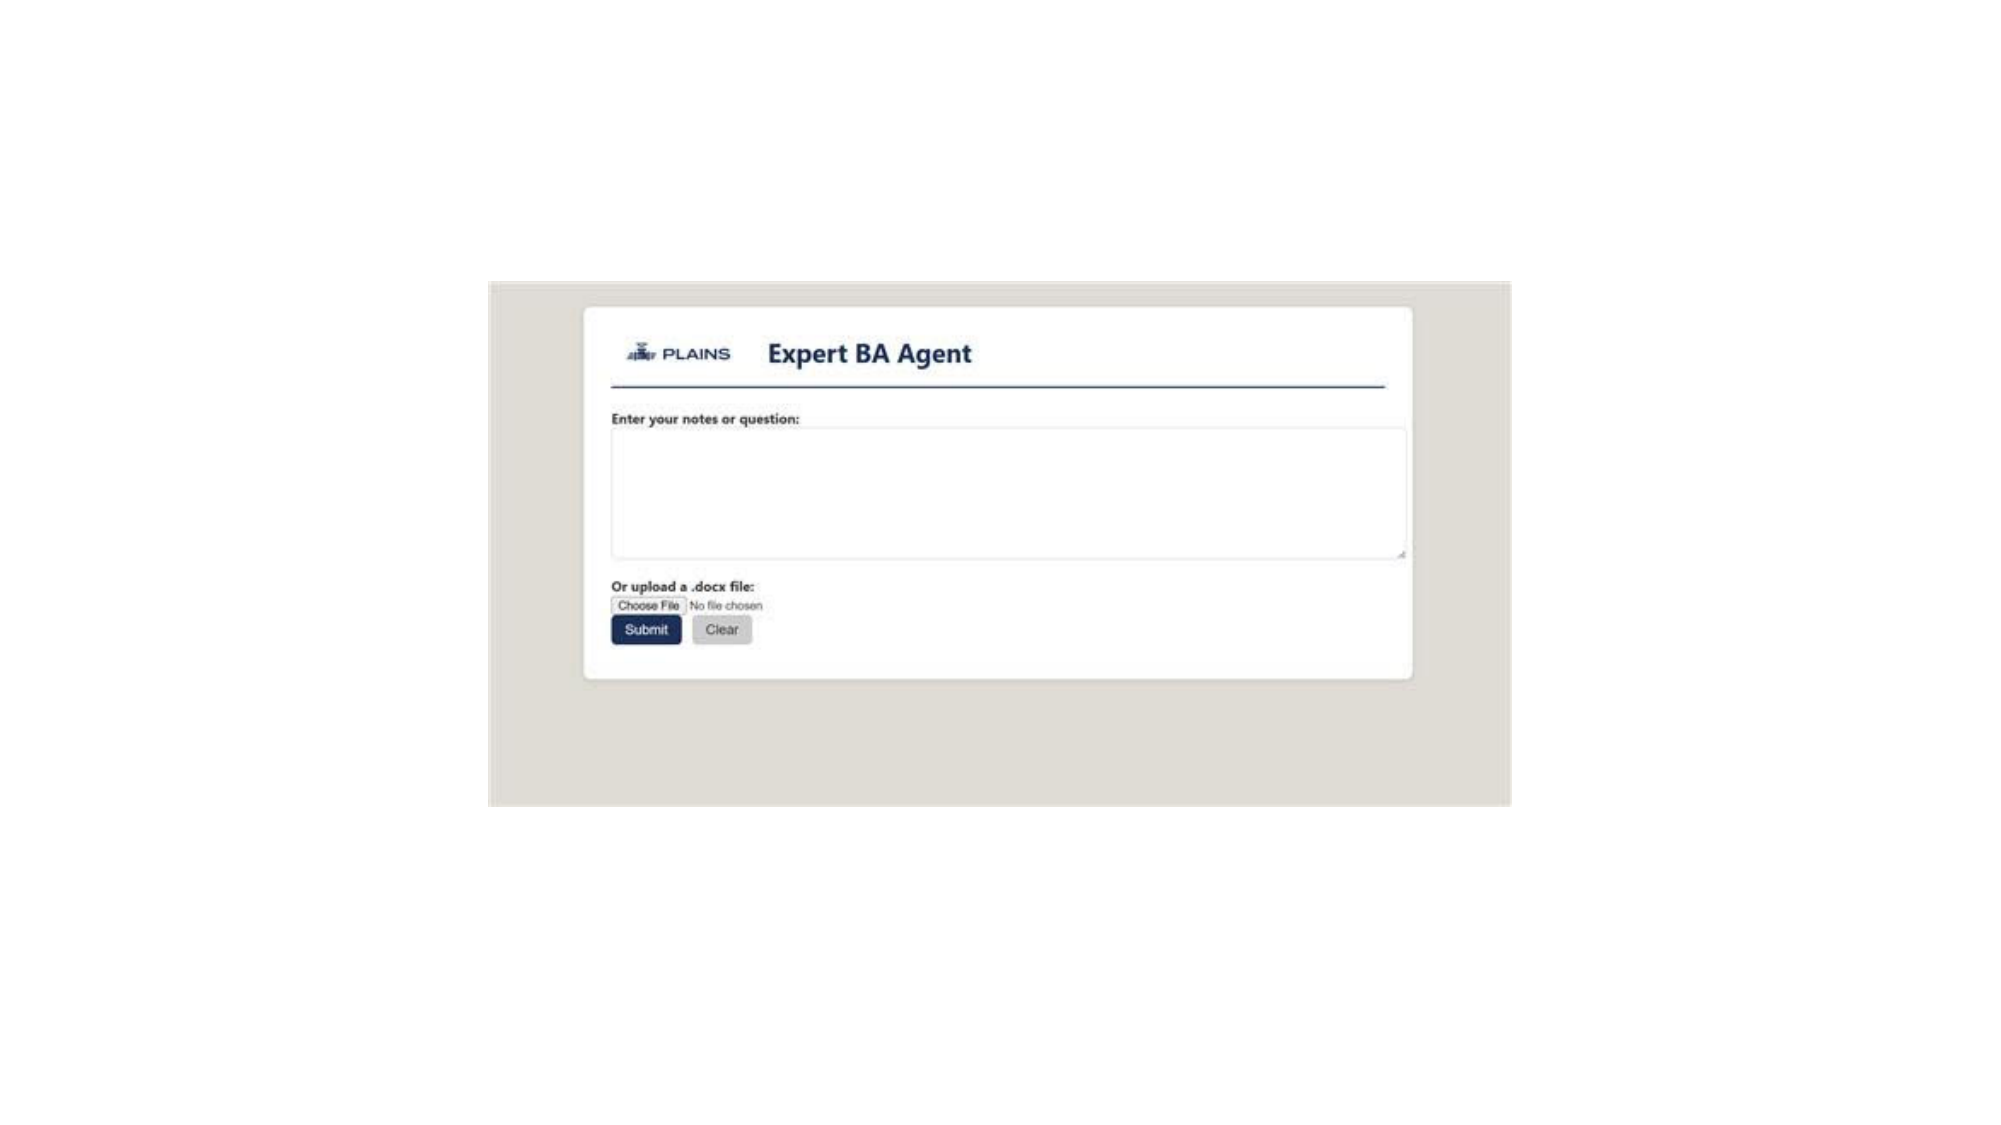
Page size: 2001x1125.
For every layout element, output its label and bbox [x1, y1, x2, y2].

picture [487, 280, 1513, 808]
